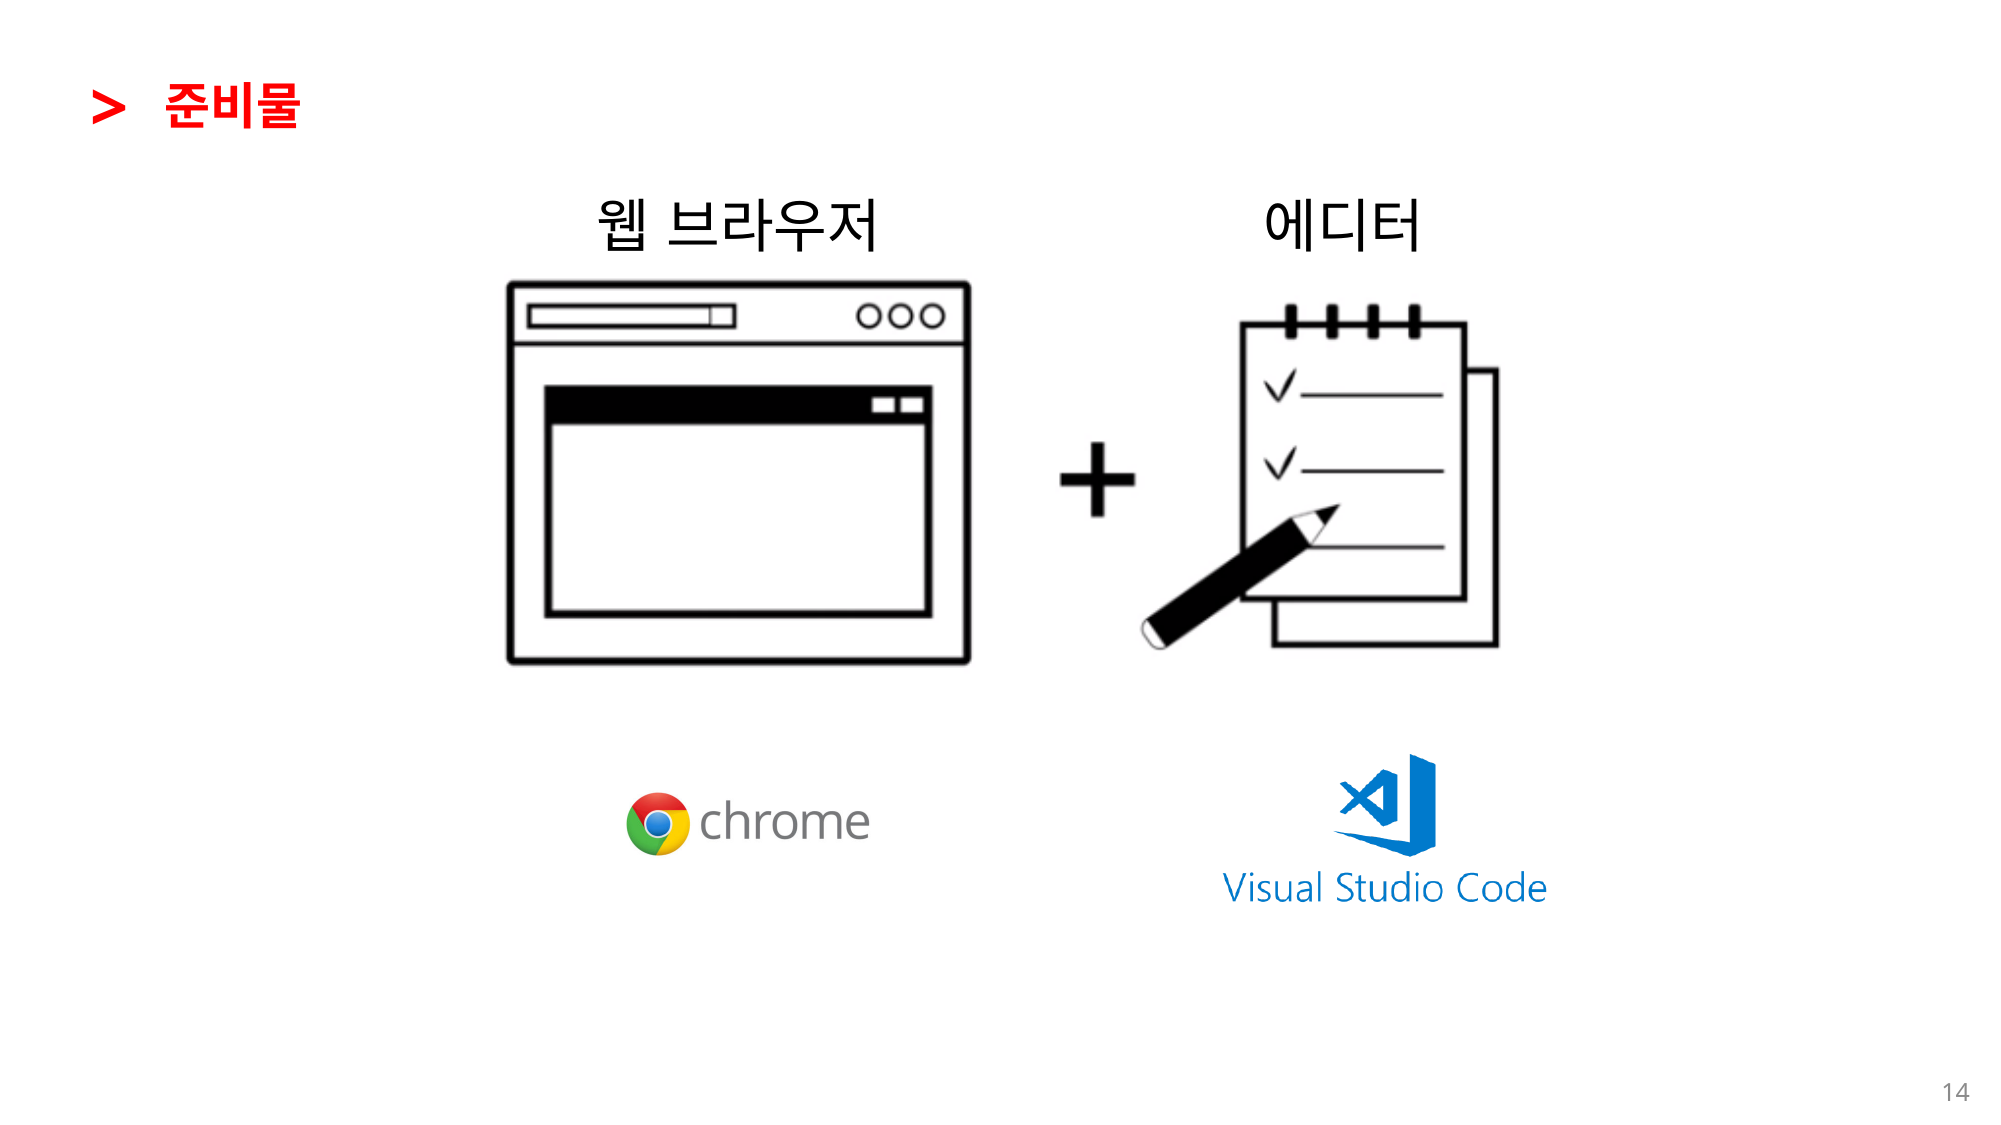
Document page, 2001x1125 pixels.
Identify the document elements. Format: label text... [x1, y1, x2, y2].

text_box 준비물 [149, 67, 1012, 143]
text_box > [75, 57, 675, 152]
picture [472, 234, 1552, 721]
picture [580, 733, 915, 922]
text_box 에디터 [1149, 181, 1540, 234]
text_box 웹 브라우저 [543, 181, 934, 234]
picture [1196, 733, 1572, 922]
slide_number 14 [1534, 1063, 1985, 1124]
